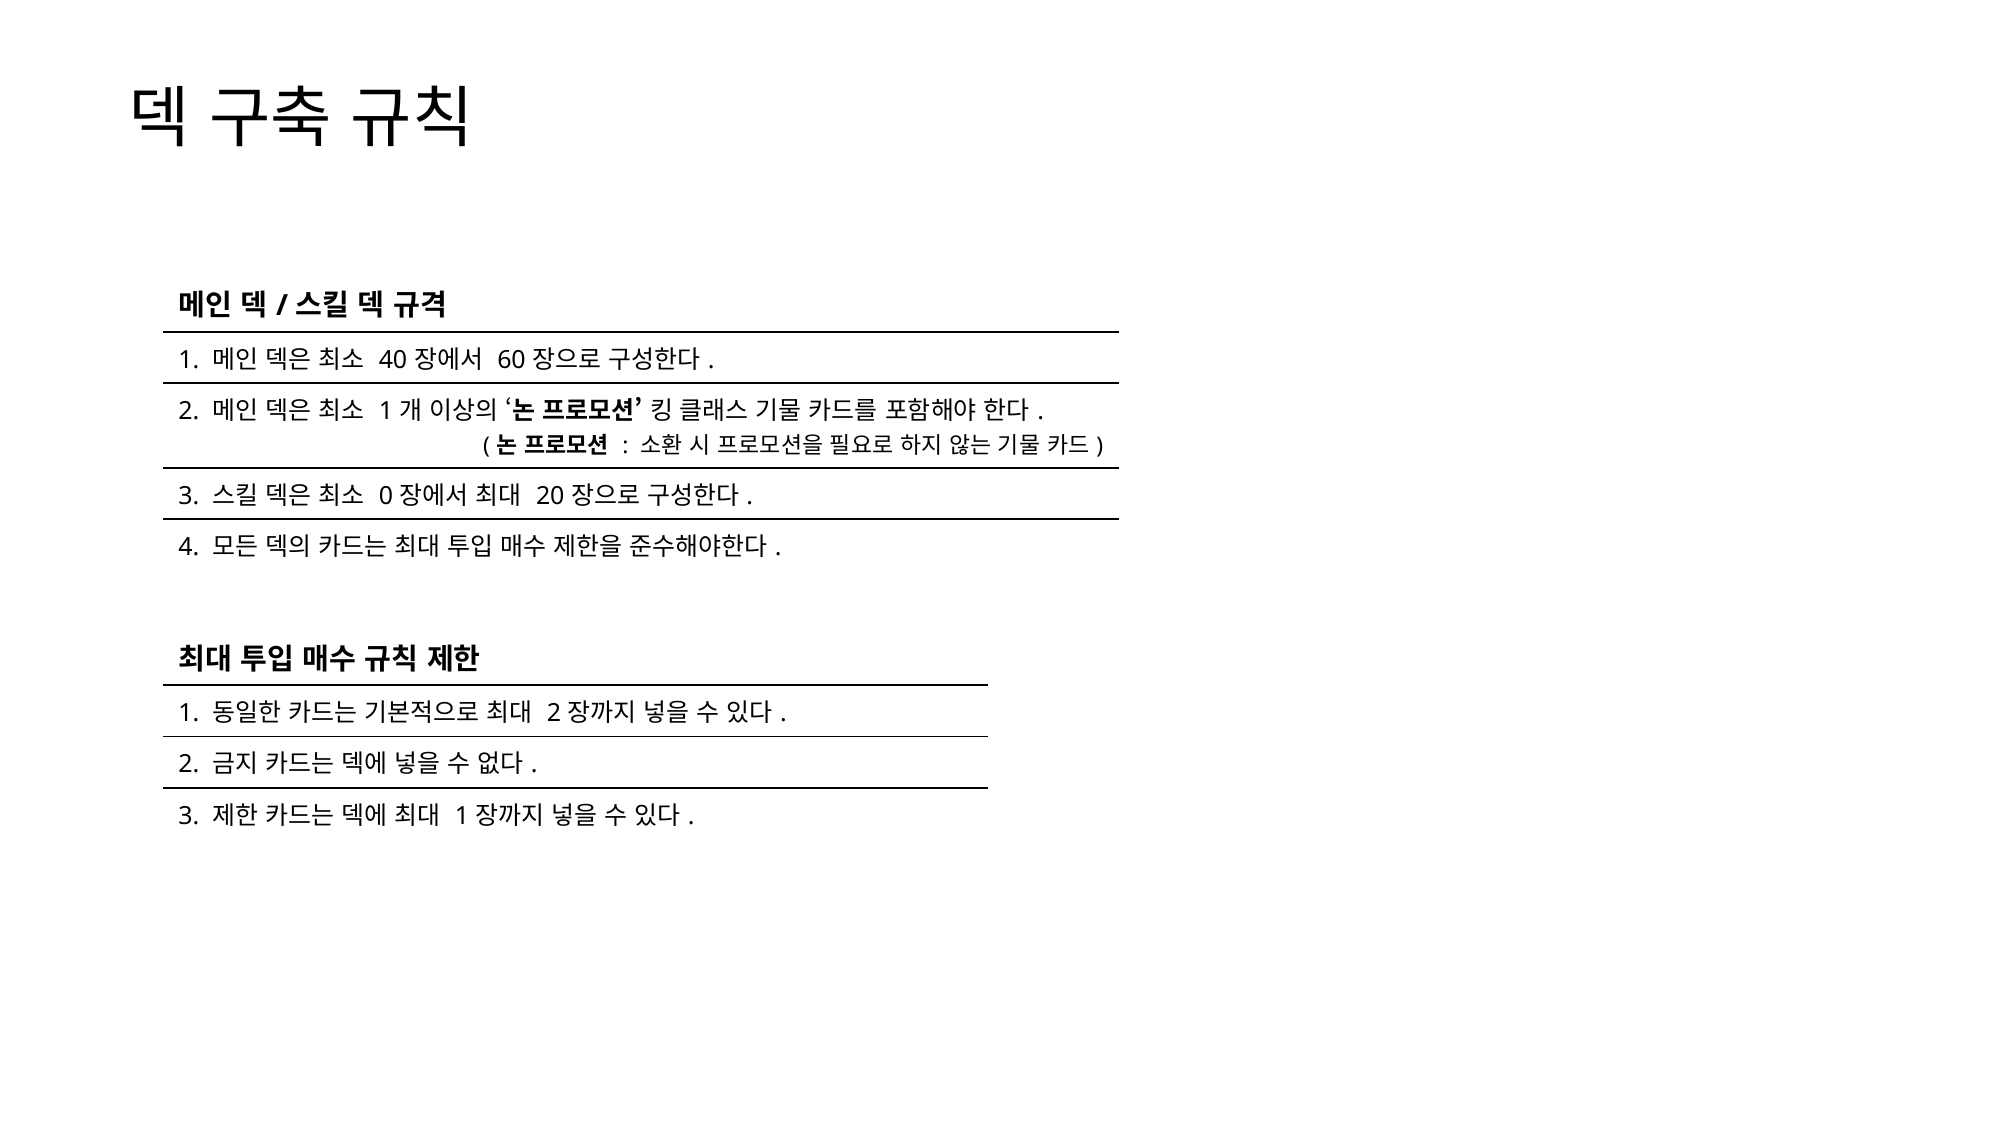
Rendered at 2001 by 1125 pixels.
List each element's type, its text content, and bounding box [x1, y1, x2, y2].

table_cell 4. 모든 덱의 카드는 최대 투입 매수 제한을 준수해야한다. [163, 520, 1119, 571]
table_header 메인 덱/스킬 덱 규격 [163, 274, 1119, 331]
table_cell 2. 금지 카드는 덱에 넣을 수 없다. [163, 737, 988, 787]
table_cell 1. 동일한 카드는 기본적으로 최대 2장까지 넣을 수 있다. [163, 686, 988, 736]
table_cell 2. 메인 덱은 최소 1개 이상의 ‘논 프로모션’ 킹 클래스 기물 카드를 포함해야 한다. (논 프로모션 : 소환 시 프로모션을 필요로 하지 않는 기물 카드) [163, 384, 1119, 467]
table_header 최대 투입 매수 규칙 제한 [163, 628, 988, 684]
table_cell 3. 스킬 덱은 최소 0장에서 최대 20장으로 구성한다. [163, 469, 1119, 518]
table_cell 3. 제한 카드는 덱에 최대 1장까지 넣을 수 있다. [163, 789, 988, 839]
table_cell 1. 메인 덱은 최소 40장에서 60장으로 구성한다. [163, 333, 1119, 382]
text_box 덱 구축 규칙 [113, 63, 1886, 167]
